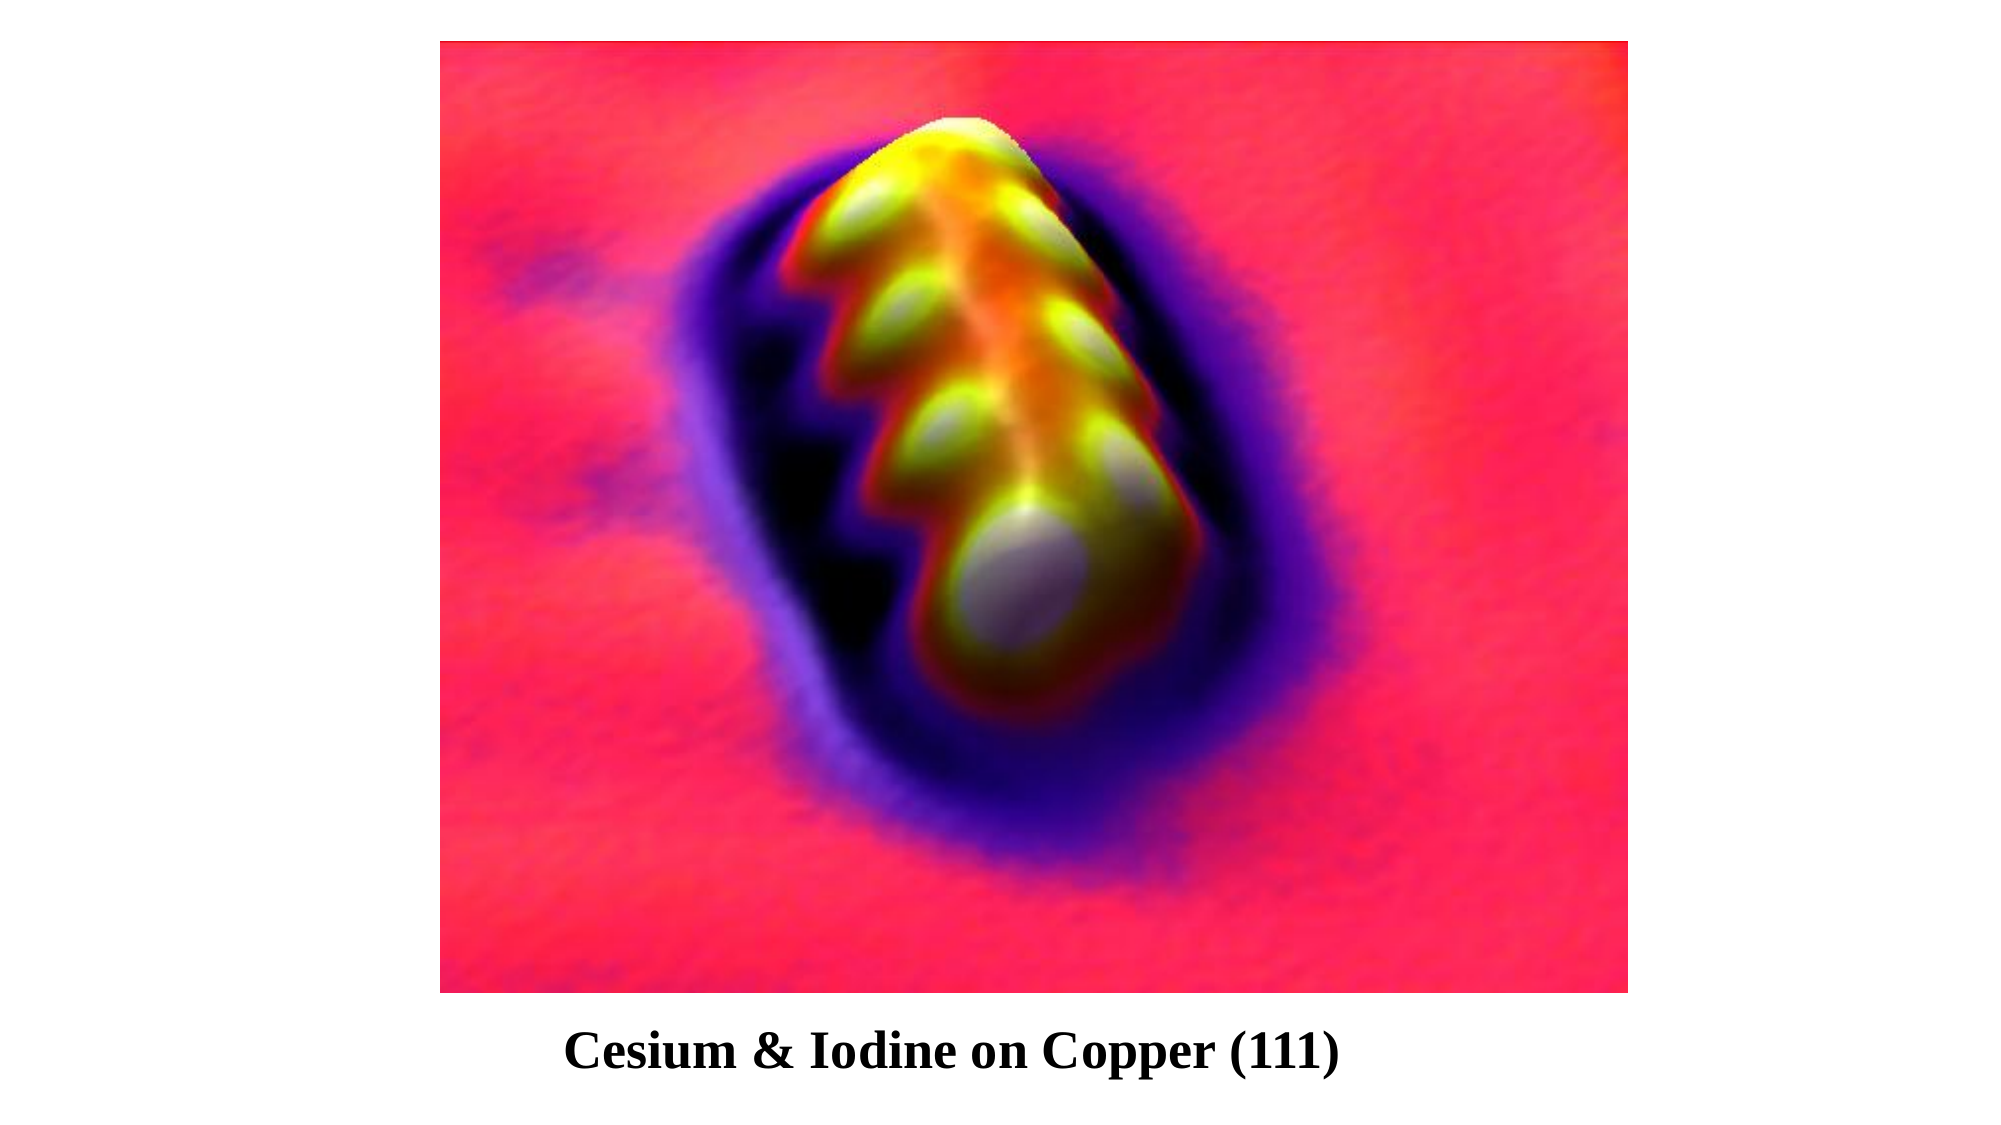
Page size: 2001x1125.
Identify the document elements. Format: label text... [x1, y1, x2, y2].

text_box Cesium & Iodine on Copper (111) [548, 1006, 1424, 1087]
picture [440, 41, 1628, 993]
